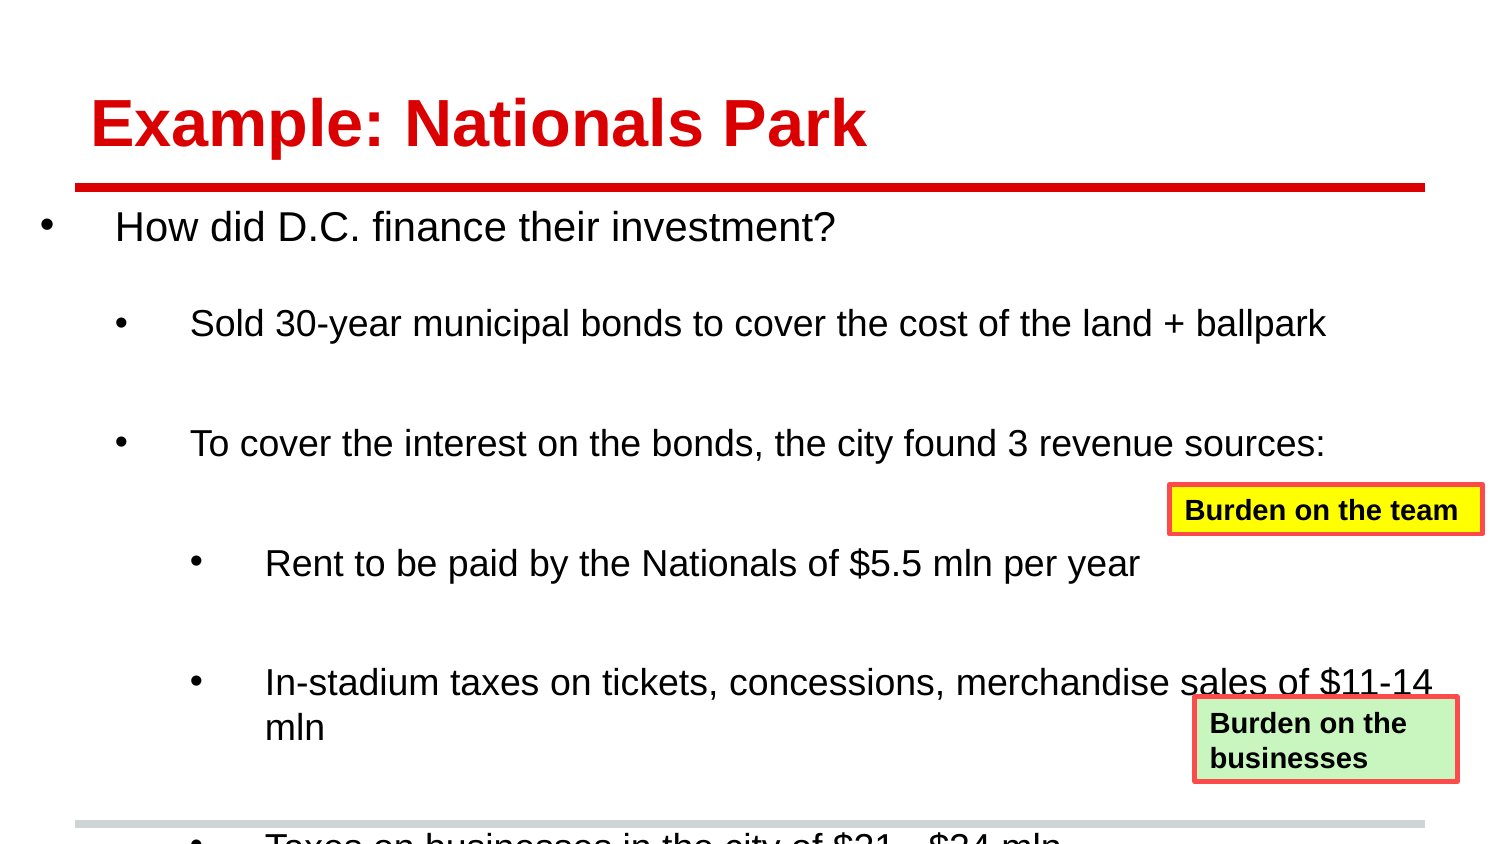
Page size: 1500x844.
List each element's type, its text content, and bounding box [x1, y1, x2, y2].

text_box Burden on the team [1169, 484, 1483, 534]
text_box Burden on the businesses [1194, 696, 1458, 782]
title Example: Nationals Park [75, 33, 1425, 175]
list How did D.C. finance their investment? Sold 30-year municipal bonds to cover the cost of the land + ballpark To cover the interest on the bonds, the city found 3 revenue sources: Rent to be paid by the Nationals of $5.5 mln per year In-stadium taxes on tickets, concessions, merchandise sales of $11-14 mln Taxes on businesses in the city of $21 - $24 mln [24, 184, 1475, 796]
